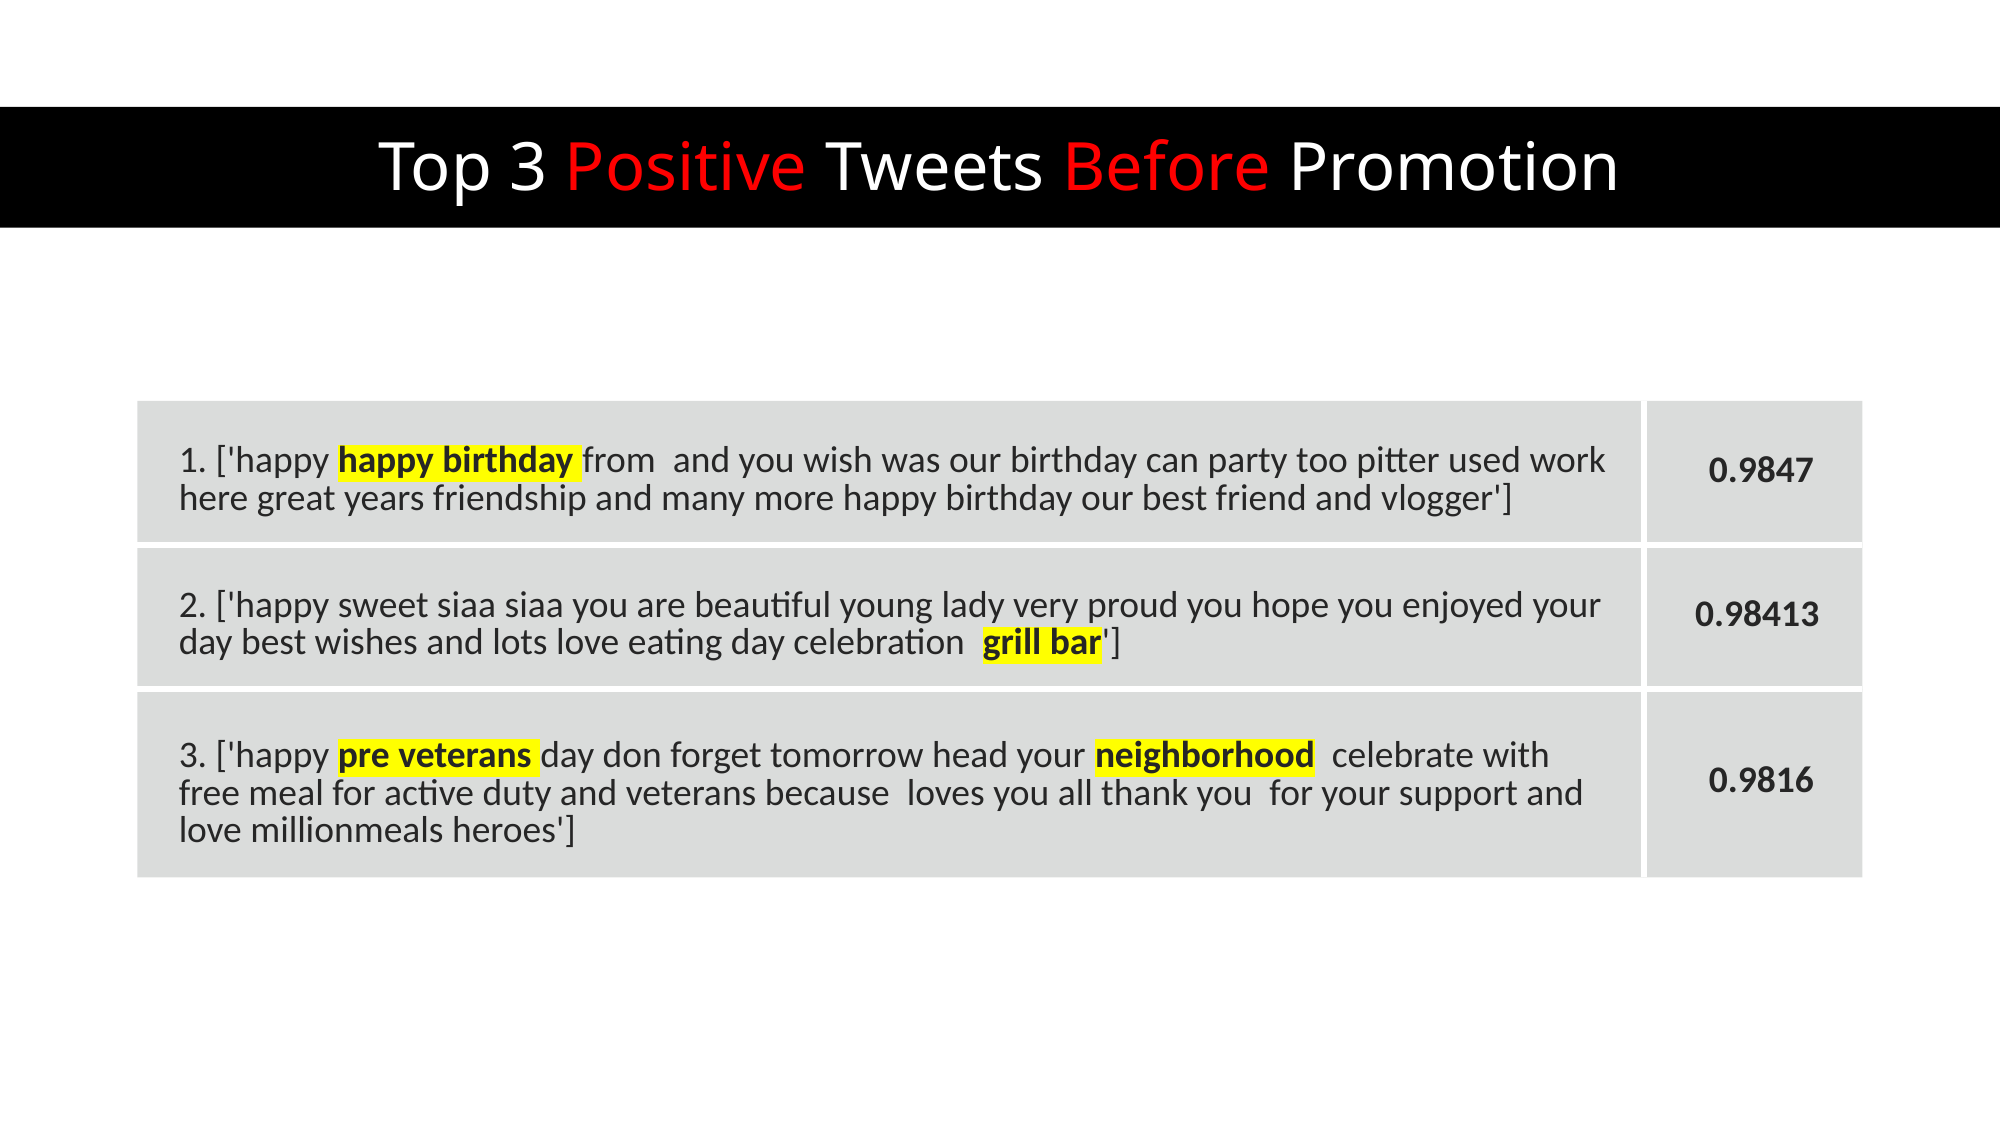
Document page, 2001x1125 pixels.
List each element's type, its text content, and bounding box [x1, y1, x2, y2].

table_cell 2. ['happy sweet siaa siaa you are beautiful young lady very proud you hope you enjoyed your day best wishes and lots love eating day celebration grill bar'] [137, 548, 1641, 686]
title Top 3 Positive Tweets Before Promotion [137, 110, 1863, 228]
text_box [0, 106, 2000, 229]
table_cell 0.9816 [1647, 692, 1862, 877]
table_cell 3. ['happy pre veterans day don forget tomorrow head your neighborhood celebrate with free meal for active duty and veterans because loves you all thank you for your support and love millionmeals heroes'] [137, 692, 1641, 877]
table_header 0.9847 [1647, 401, 1862, 542]
table_cell 0.98413 [1647, 548, 1862, 686]
table_header 1. ['happy happy birthday from and you wish was our birthday can party too pitter used work here great years friendship and many more happy birthday our best friend and vlogger'] [137, 401, 1641, 542]
